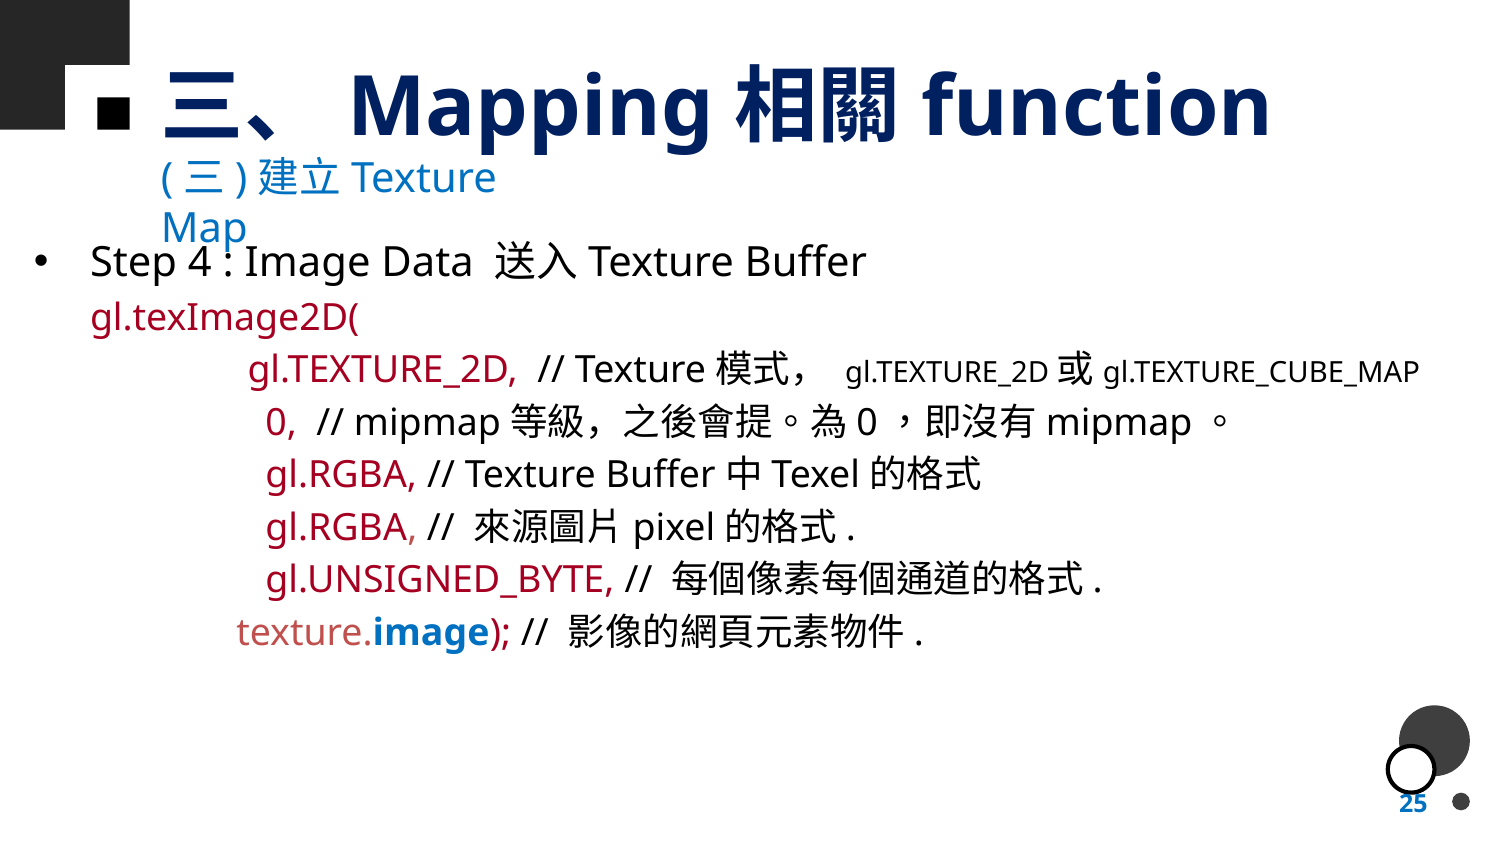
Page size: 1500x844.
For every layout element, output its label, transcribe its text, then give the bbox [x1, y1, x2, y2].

title 三、Mapping相關function [145, 32, 1378, 173]
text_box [0, 0, 130, 130]
text_box Step 4 : Image Data 送入Texture Buffer gl.texImage2D( gl.TEXTURE_2D, // Texture模式， gl.TEXTURE_2D或gl.TEXTURE_CUBE_MAP 0, // mipmap等級，之後會提。為0，即沒有mipmap。 gl.RGBA, // Texture Buffer中Texel的格式 gl.RGBA, // 來源圖片pixel的格式. gl.UNSIGNED_BYTE, // 每個像素每個通道的格式. texture.image); // 影像的網頁元素物件. [0, 227, 1491, 828]
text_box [1387, 705, 1471, 811]
text_box (三)建立Texture Map [145, 143, 575, 227]
